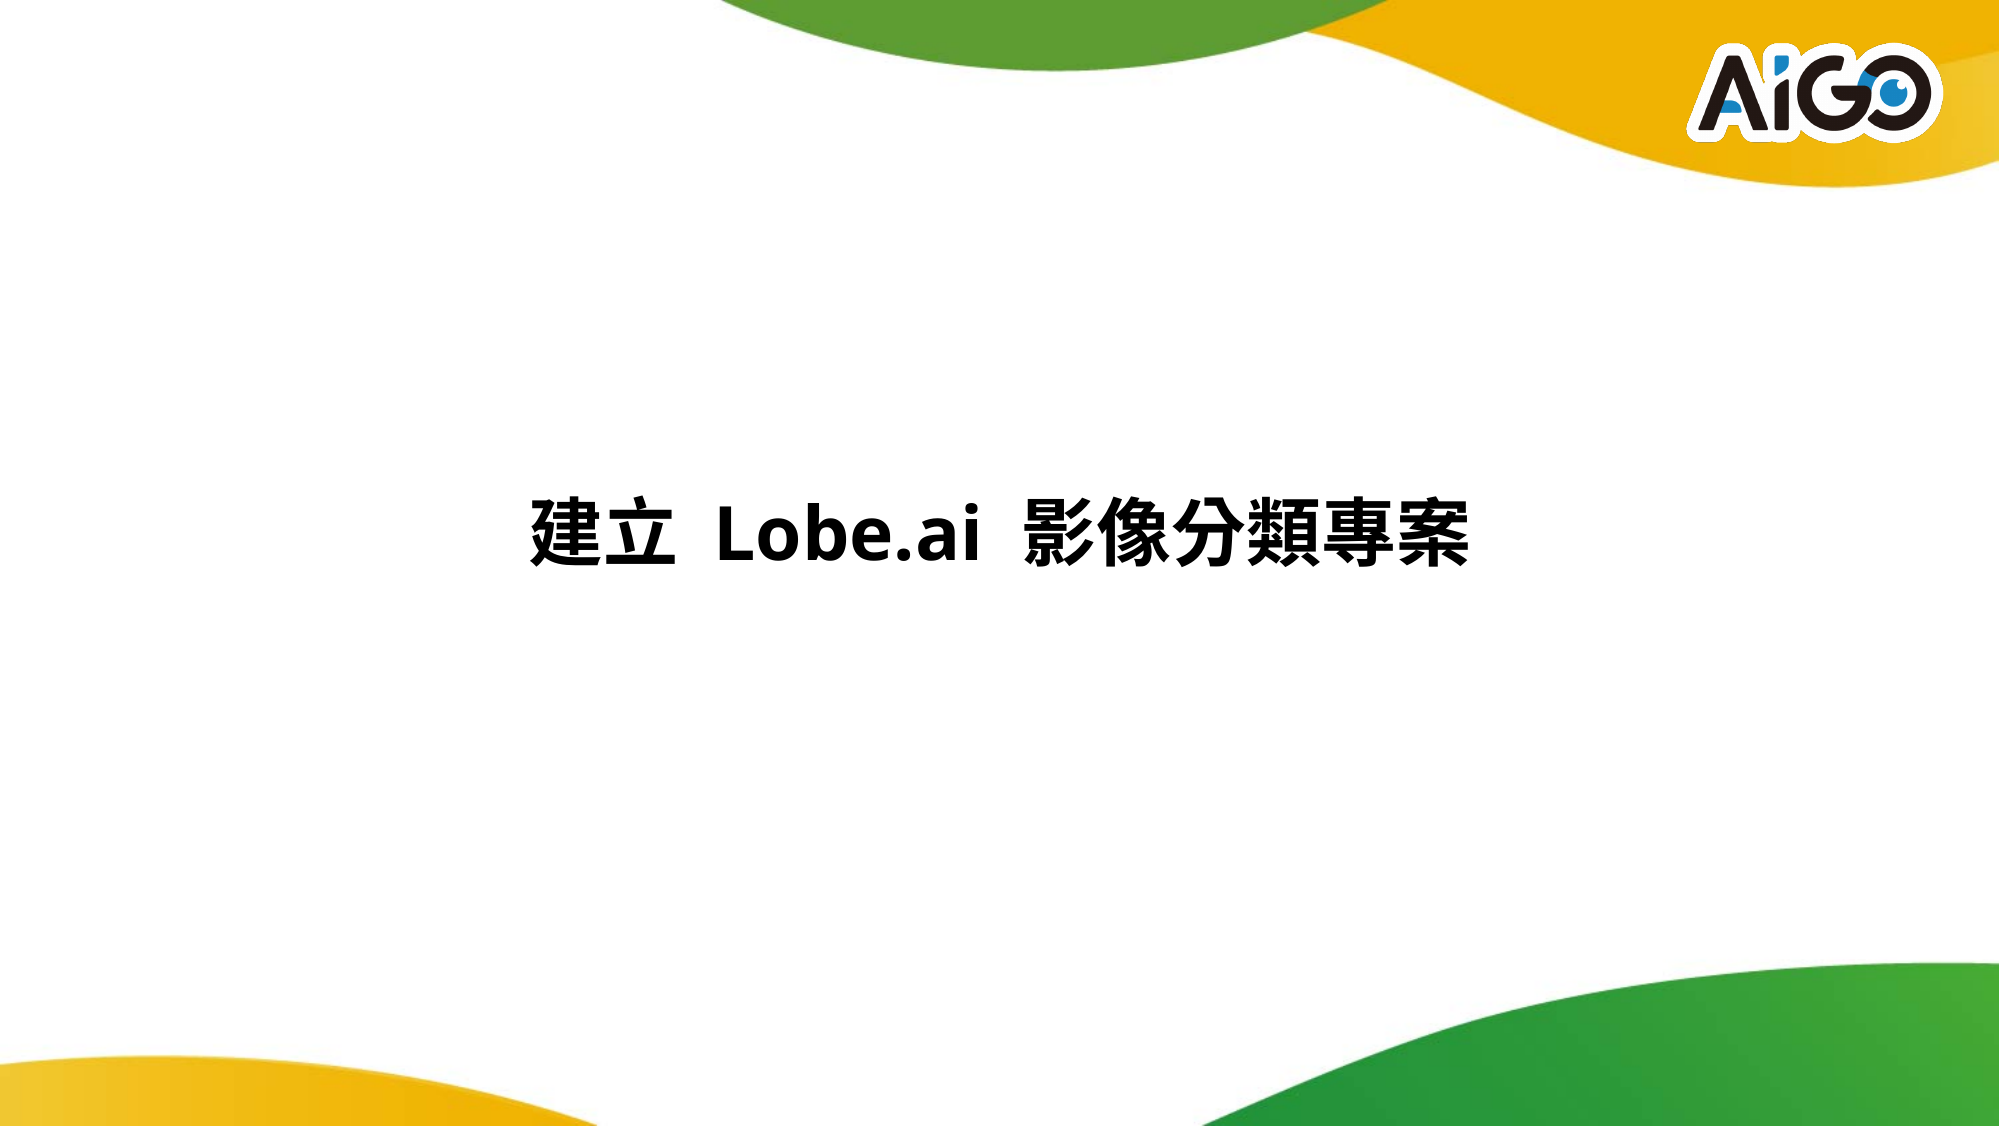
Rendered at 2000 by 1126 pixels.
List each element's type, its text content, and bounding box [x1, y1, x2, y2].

title 建立 Lobe.ai 影像分類專案 [99, 363, 1900, 697]
picture [0, 0, 1999, 1126]
